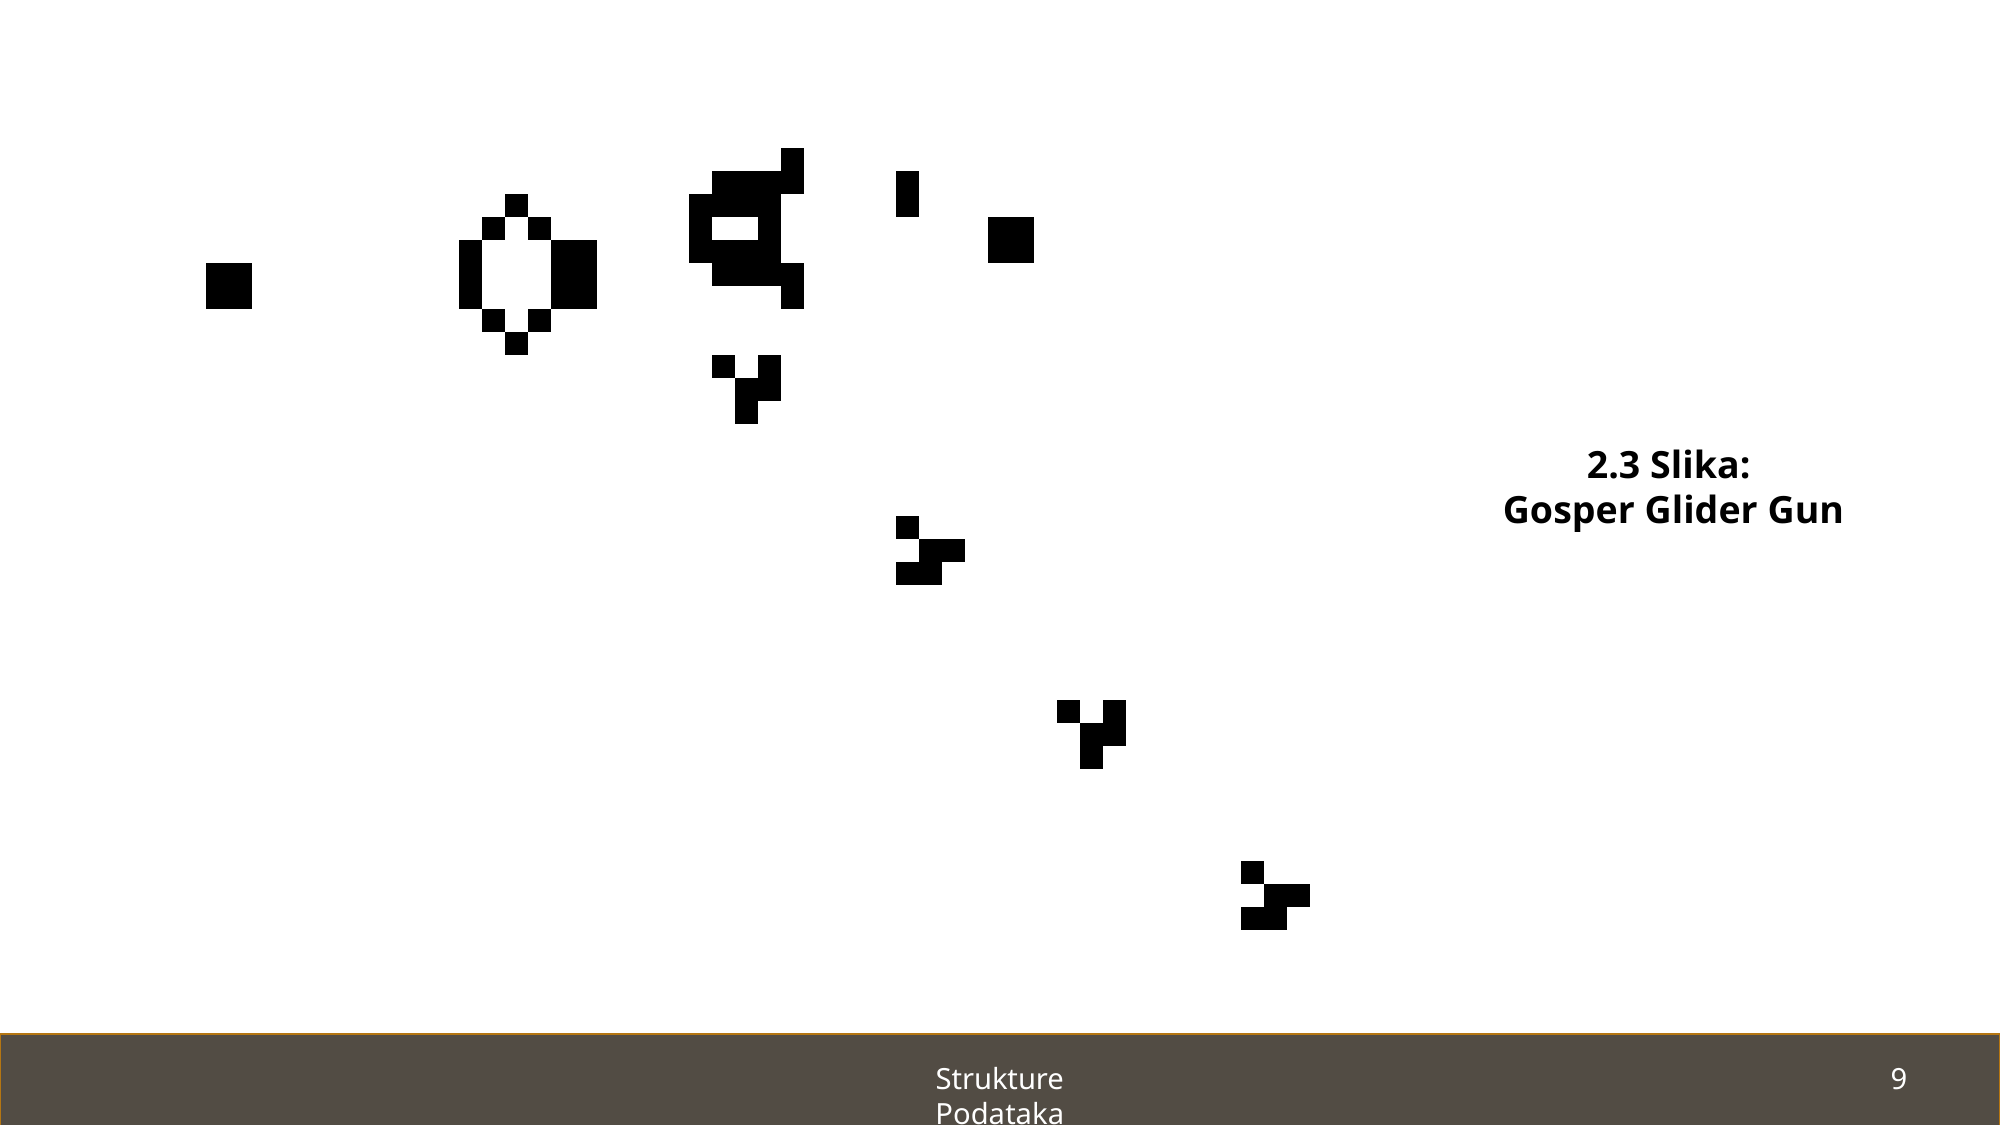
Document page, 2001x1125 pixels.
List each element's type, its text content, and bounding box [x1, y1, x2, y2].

text_box 2.3 Slika: Gosper Glider Gun [1471, 433, 1876, 539]
text_box 9 [1875, 1052, 1974, 1103]
text_box Strukture Podataka [857, 1052, 1143, 1125]
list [182, 125, 1334, 955]
text_box [0, 1034, 2000, 1125]
